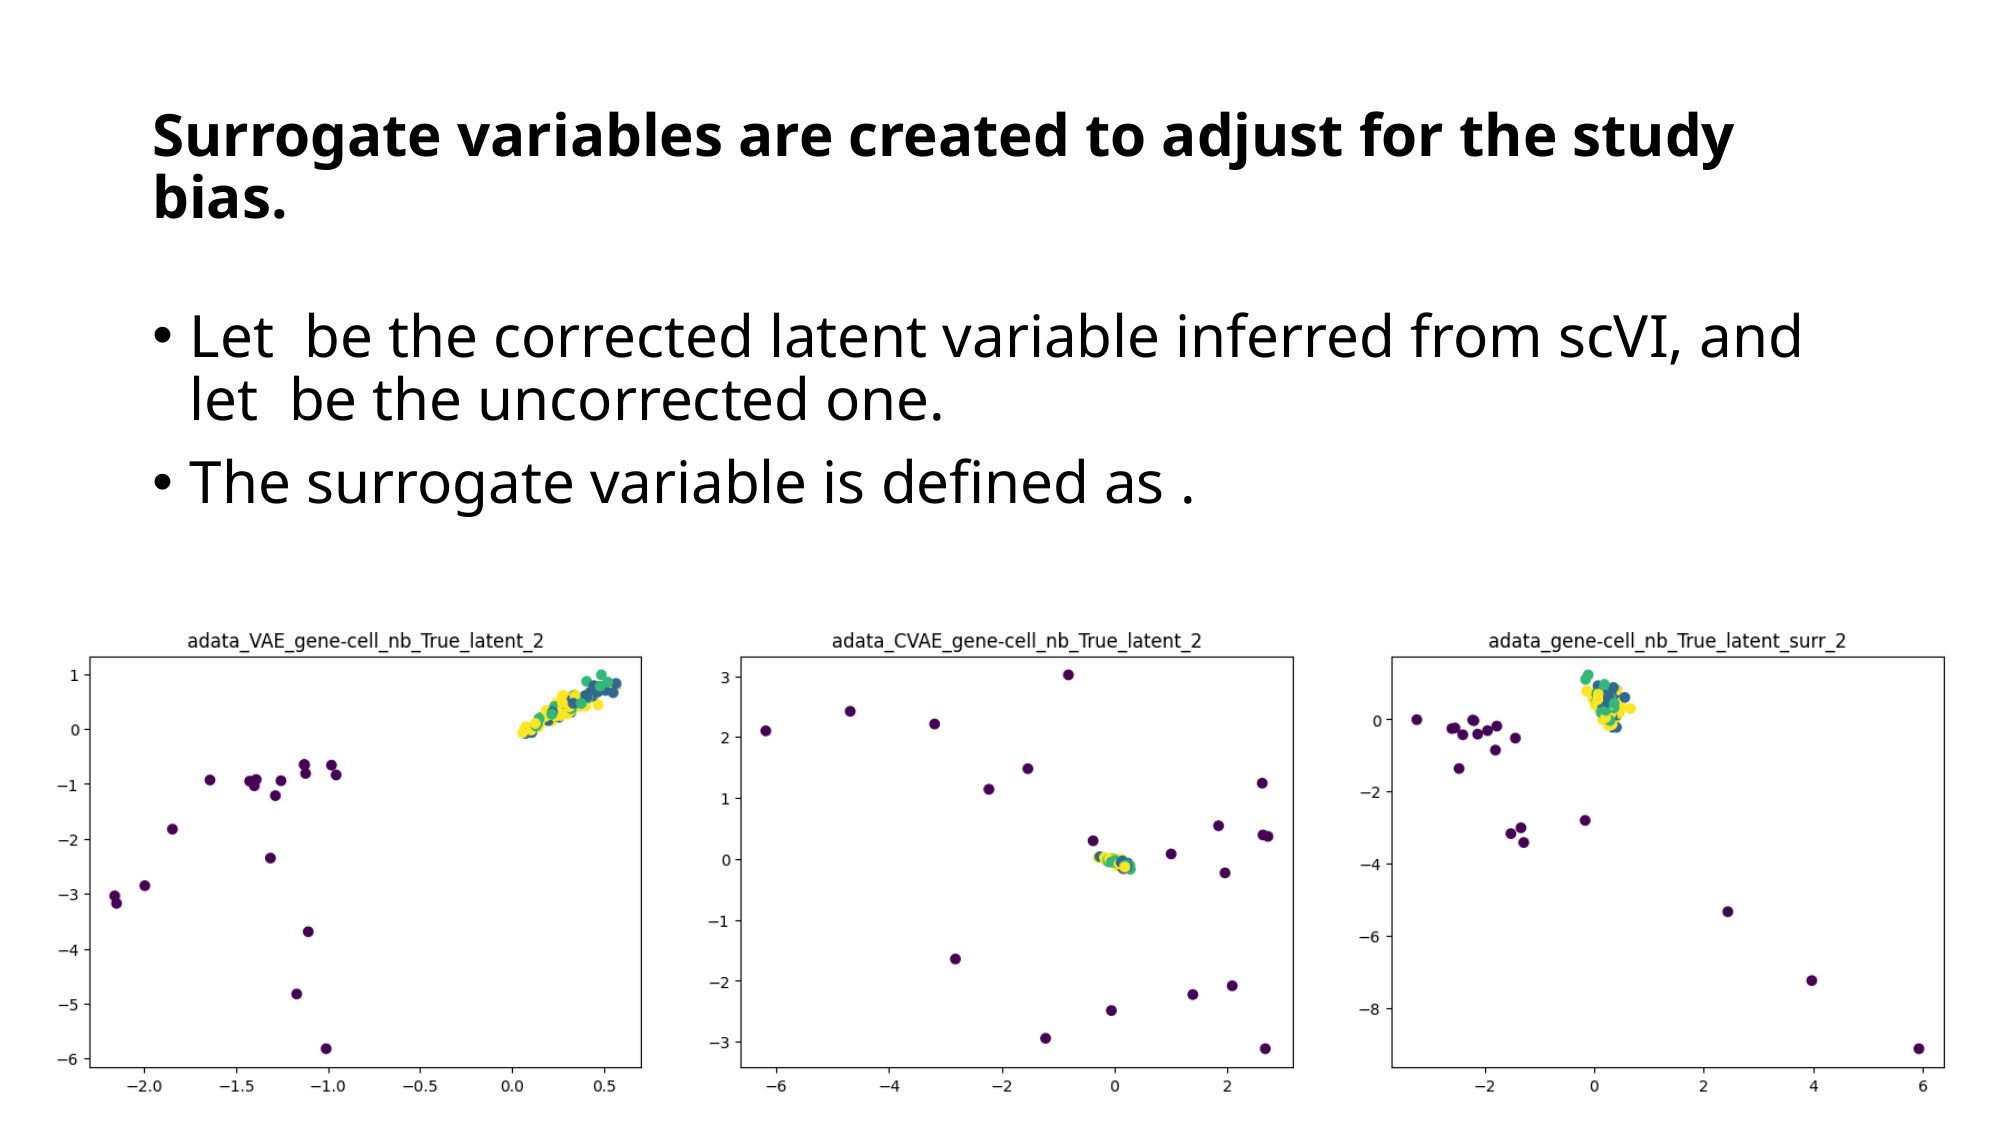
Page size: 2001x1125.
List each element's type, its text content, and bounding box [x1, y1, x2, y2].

picture [696, 621, 1304, 1105]
picture [1347, 621, 1955, 1105]
title Surrogate variables are created to adjust for the study bias. [137, 59, 1863, 278]
picture [45, 621, 653, 1105]
